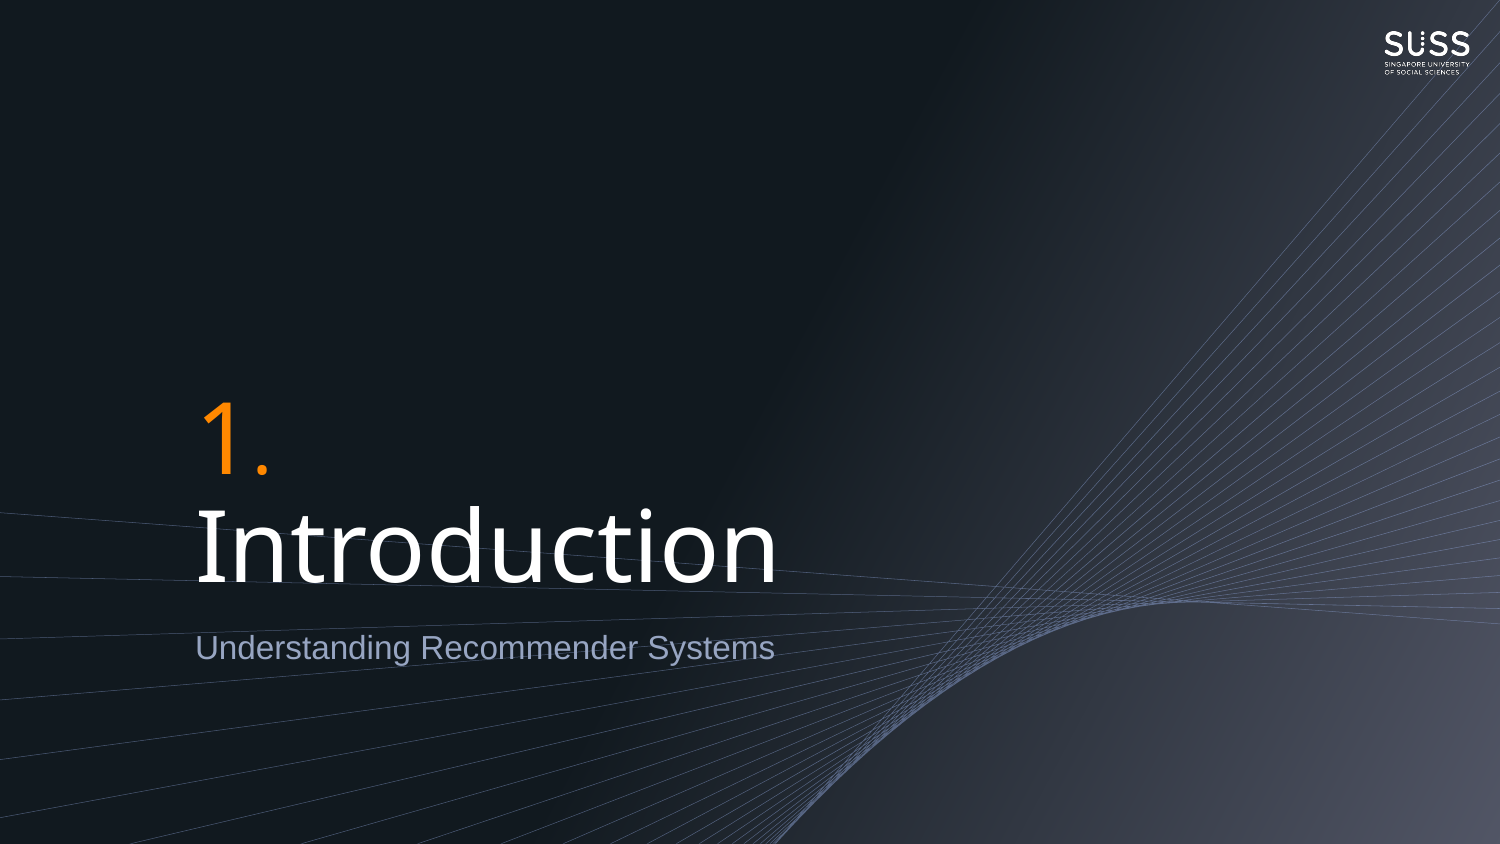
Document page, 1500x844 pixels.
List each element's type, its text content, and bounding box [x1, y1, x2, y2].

title 1. Introduction [195, 390, 1305, 605]
picture [1354, 0, 1500, 99]
subtitle Understanding Recommender Systems [195, 620, 1305, 667]
